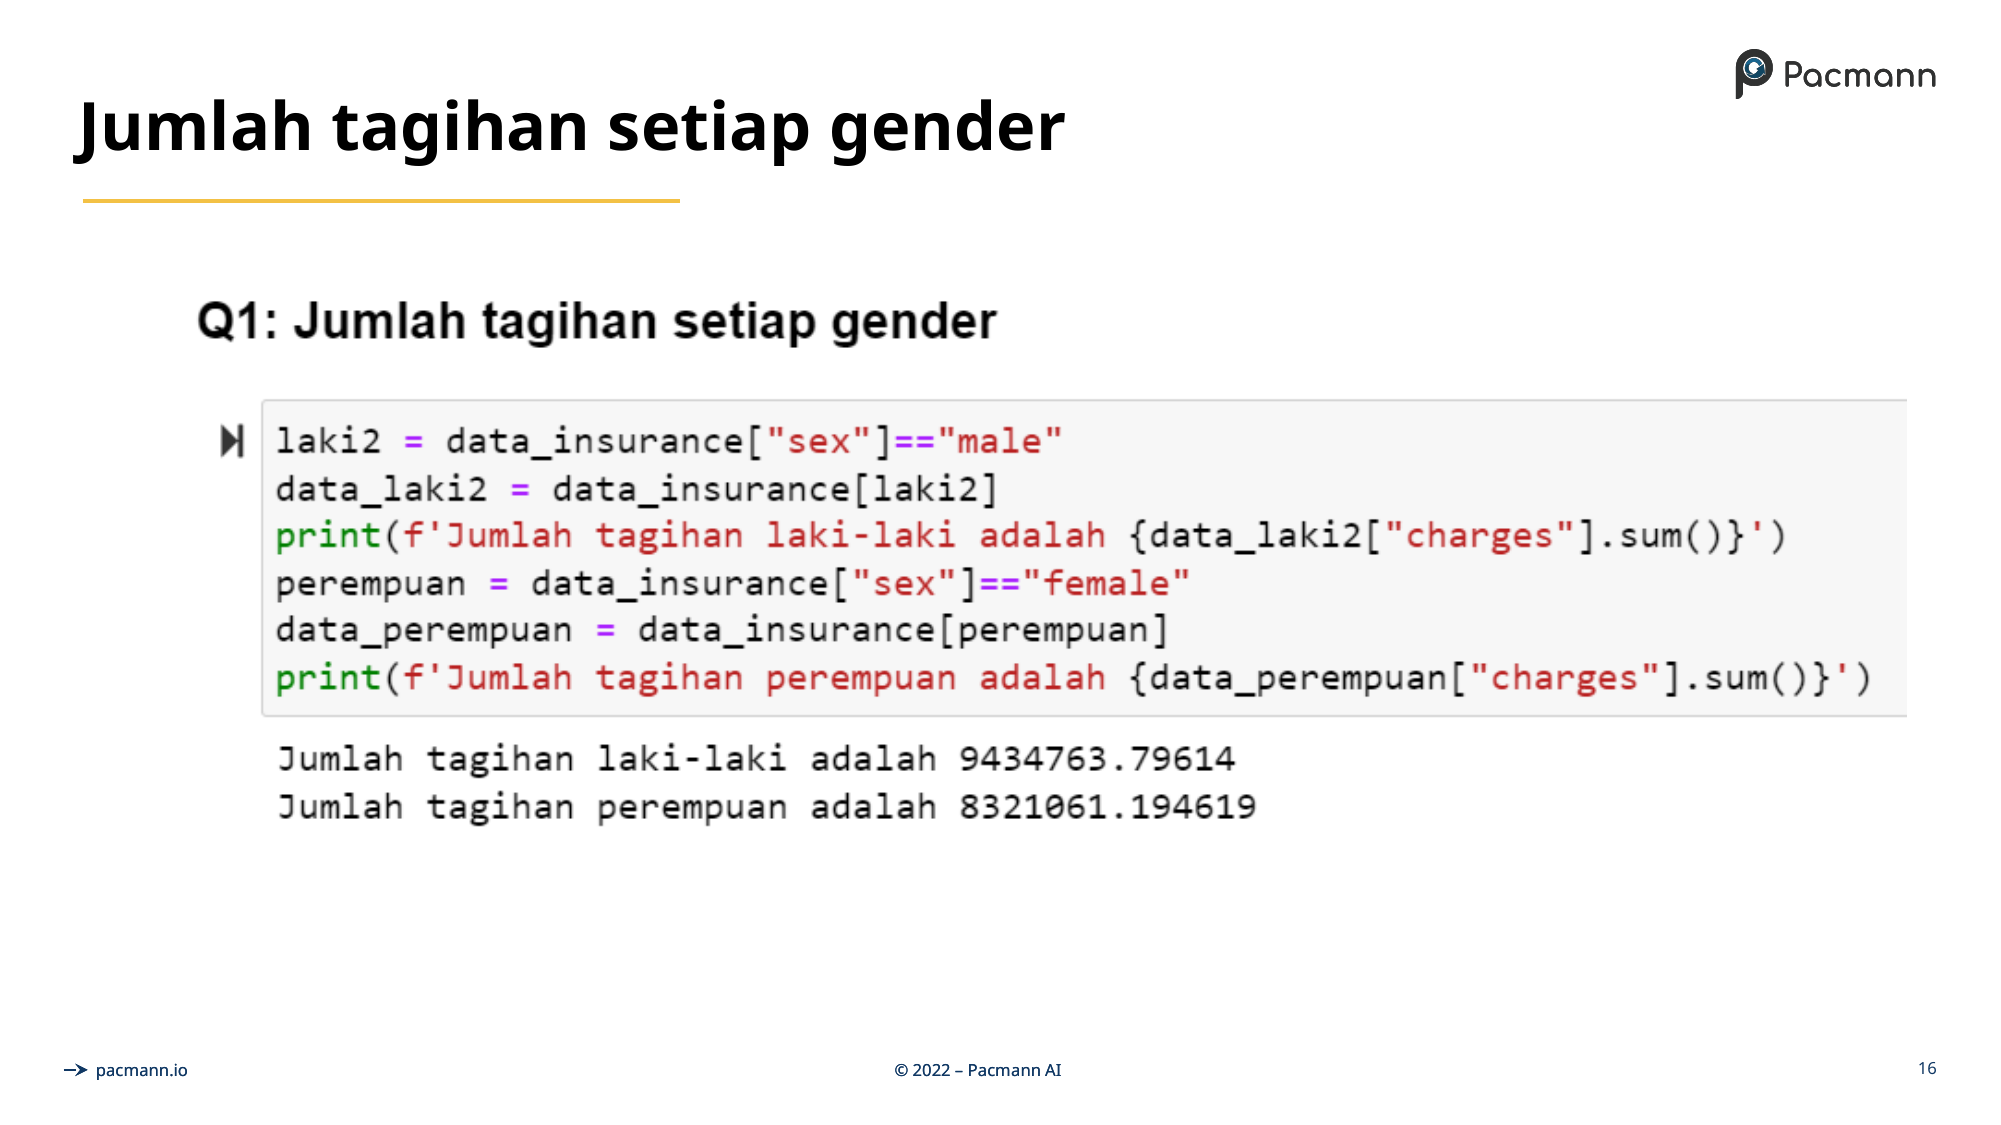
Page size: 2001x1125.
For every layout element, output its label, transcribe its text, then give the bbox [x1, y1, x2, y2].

picture [1707, 36, 1966, 112]
title Jumlah tagihan setiap gender [63, 59, 1935, 278]
picture [173, 238, 1908, 843]
